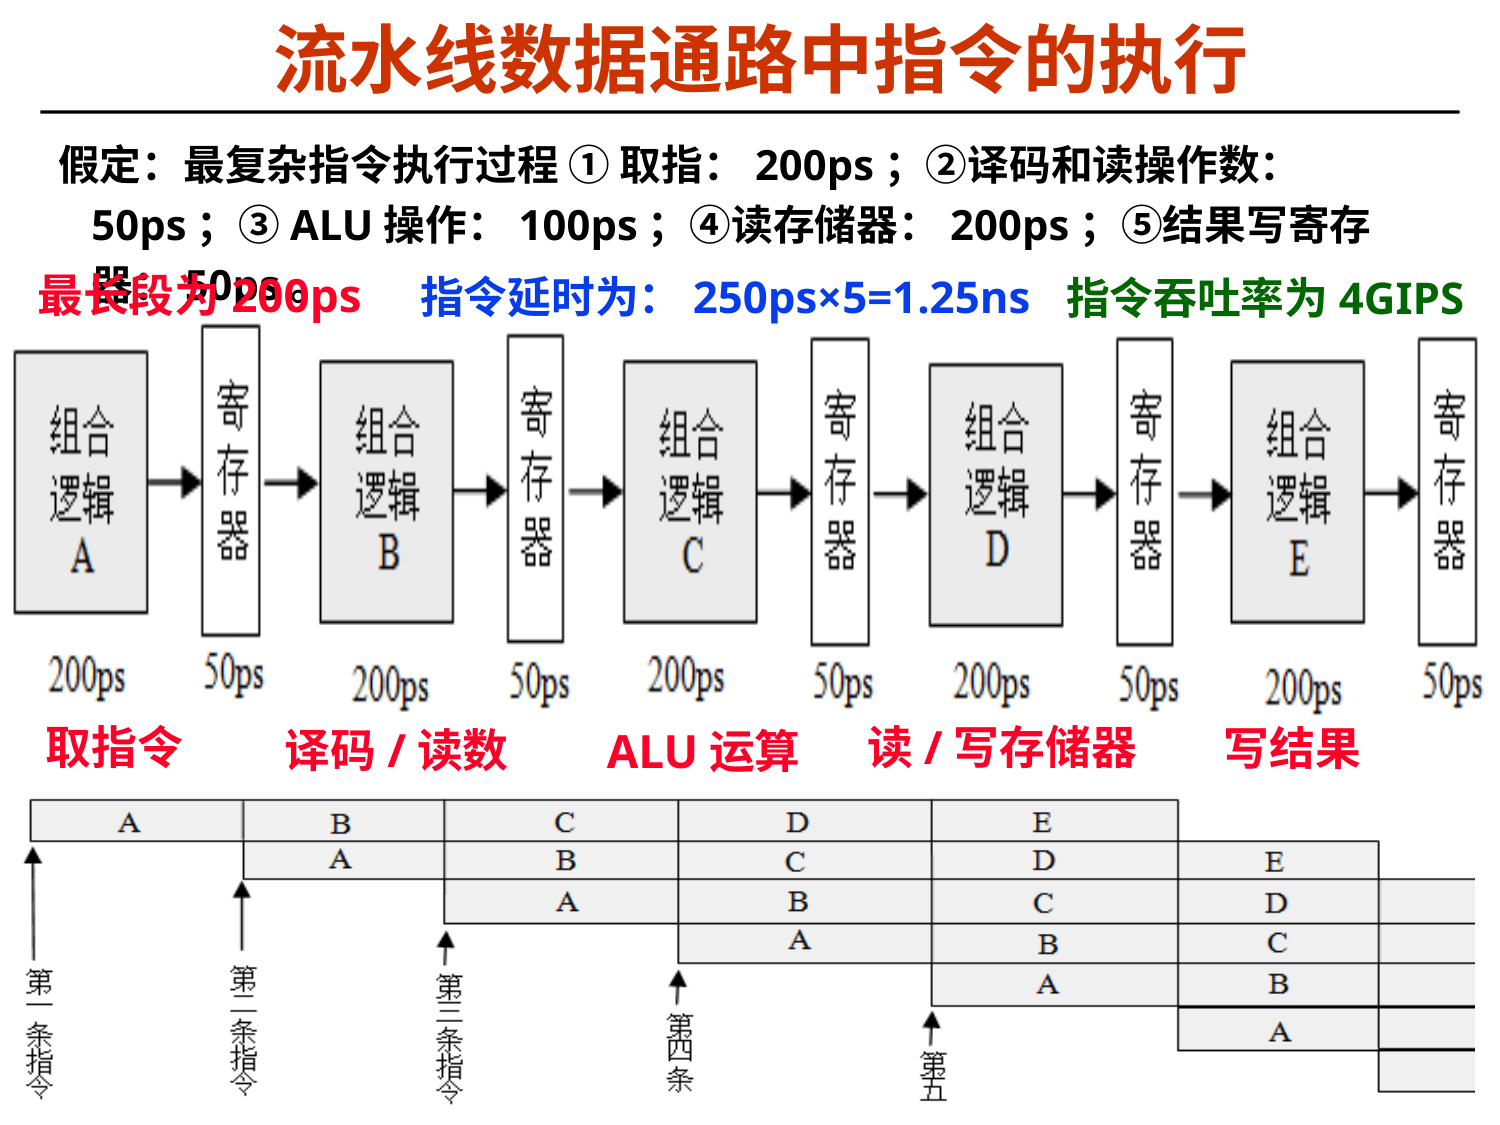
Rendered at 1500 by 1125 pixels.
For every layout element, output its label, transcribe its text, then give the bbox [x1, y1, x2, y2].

picture [0, 300, 1500, 728]
text_box 指令吞吐率为4GIPS [1051, 263, 1479, 298]
text_box 读/写存储器 [852, 736, 1160, 781]
text_box 指令延时为：250ps×5=1.25ns [389, 262, 1046, 298]
text_box 最长段为200ps [22, 259, 386, 298]
text_box 译码/读数 [270, 736, 525, 781]
text_box ALU运算 [592, 736, 829, 781]
list 假定：最复杂指令执行过程 ① 取指：200ps；②译码和读操作数：50ps；③ALU操作：100ps；④读存储器：200ps；⑤结果写寄存器：50ps。 [47, 124, 1459, 253]
text_box 写结果 [1209, 736, 1441, 781]
title 流水线数据通路中指令的执行 [38, 21, 1484, 108]
text_box 取指令 [30, 736, 203, 781]
picture [8, 782, 1475, 1112]
